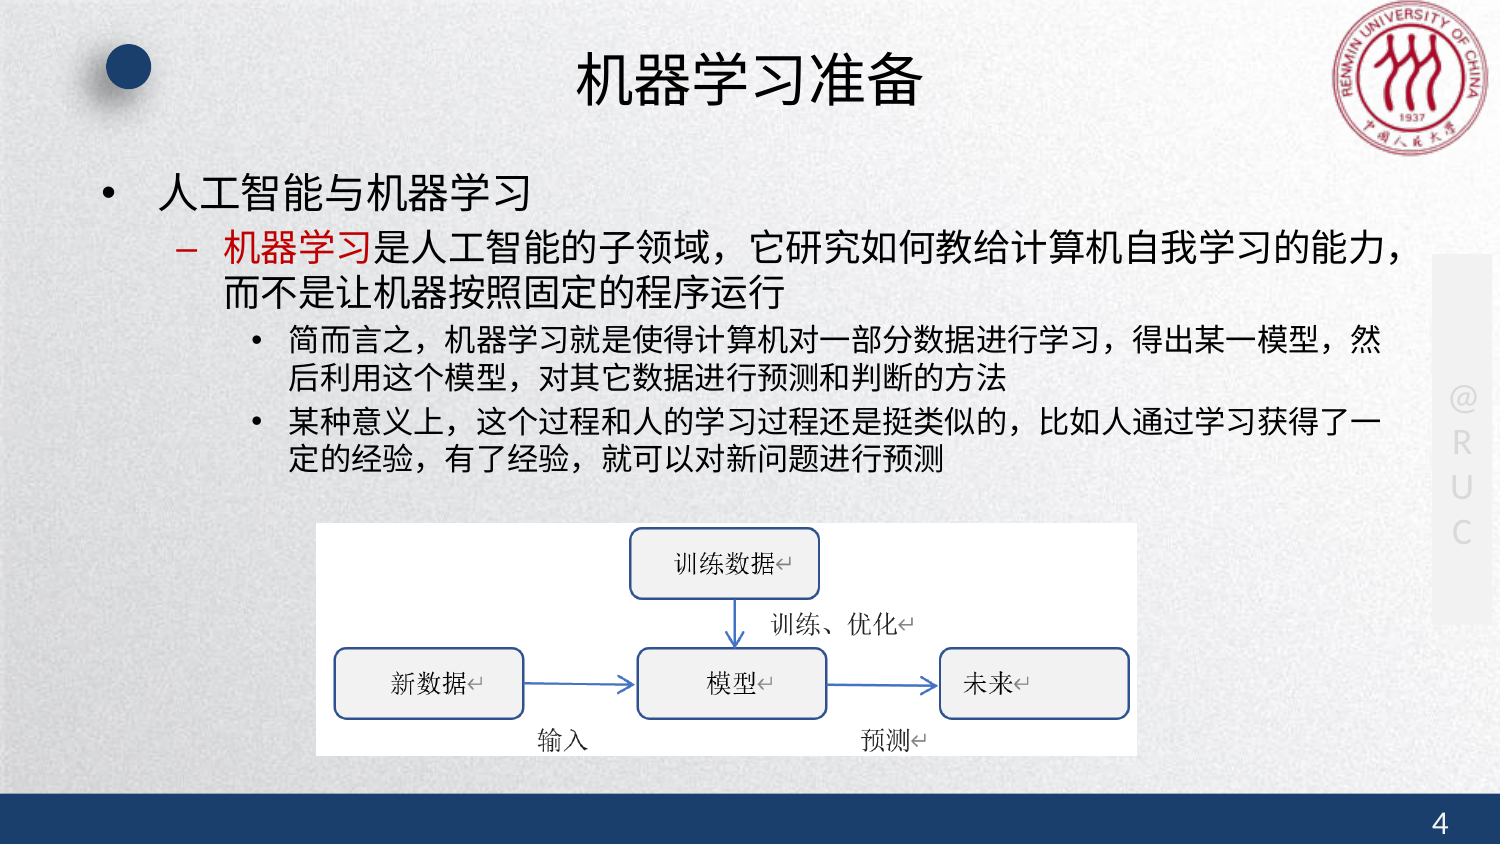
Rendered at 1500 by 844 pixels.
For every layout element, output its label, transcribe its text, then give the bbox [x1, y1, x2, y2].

text_box 人工智能与机器学习 机器学习是人工智能的子领域，它研究如何教给计算机自我学习的能力，而不是让机器按照固定的程序运行 简而言之，机器学习就是使得计算机对一部分数据进行学习，得出某一模型，然后利用这个模型，对其它数据进行预测和判断的方法 某种意义上，这个过程和人的学习过程还是挺类似的，比如人通过学习获得了一定的经验，有了经验，就可以对新问题进行预测 [86, 159, 1404, 779]
picture [0, 0, 1500, 793]
title 机器学习准备 [243, 33, 1257, 122]
